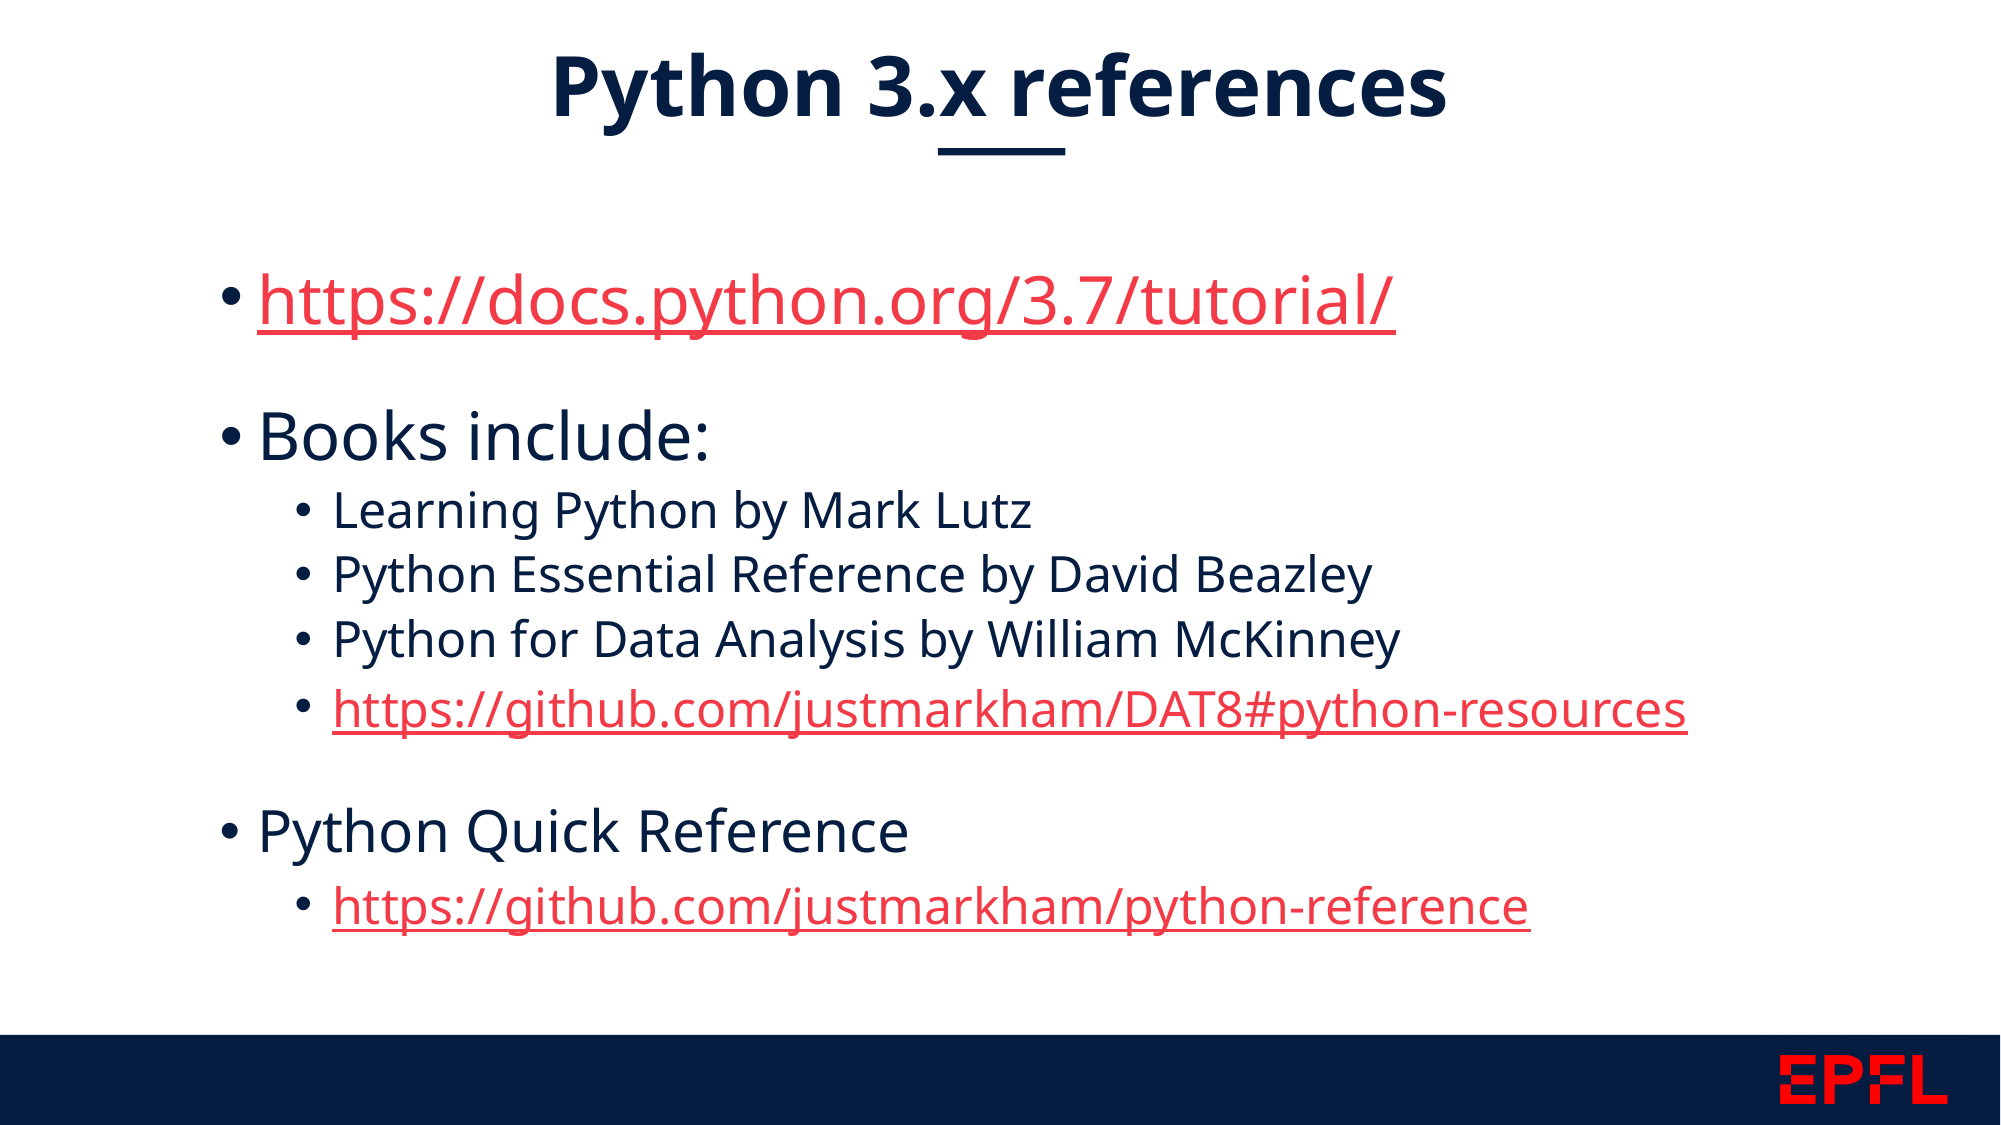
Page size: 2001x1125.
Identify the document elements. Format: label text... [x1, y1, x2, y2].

picture [1759, 1034, 1968, 1125]
text_box [937, 148, 1066, 156]
text_box Python 3.x references [542, 29, 1458, 138]
list https://docs.python.org/3.7/tutorial/ Books include: Learning Python by Mark Lutz Python Essential Reference by David Beazley Python for Data Analysis by William McKinney https://github.com/justmarkham/DAT8#python-resources Python Quick Reference https://github.com/justmarkham/python-reference [189, 244, 2000, 1026]
